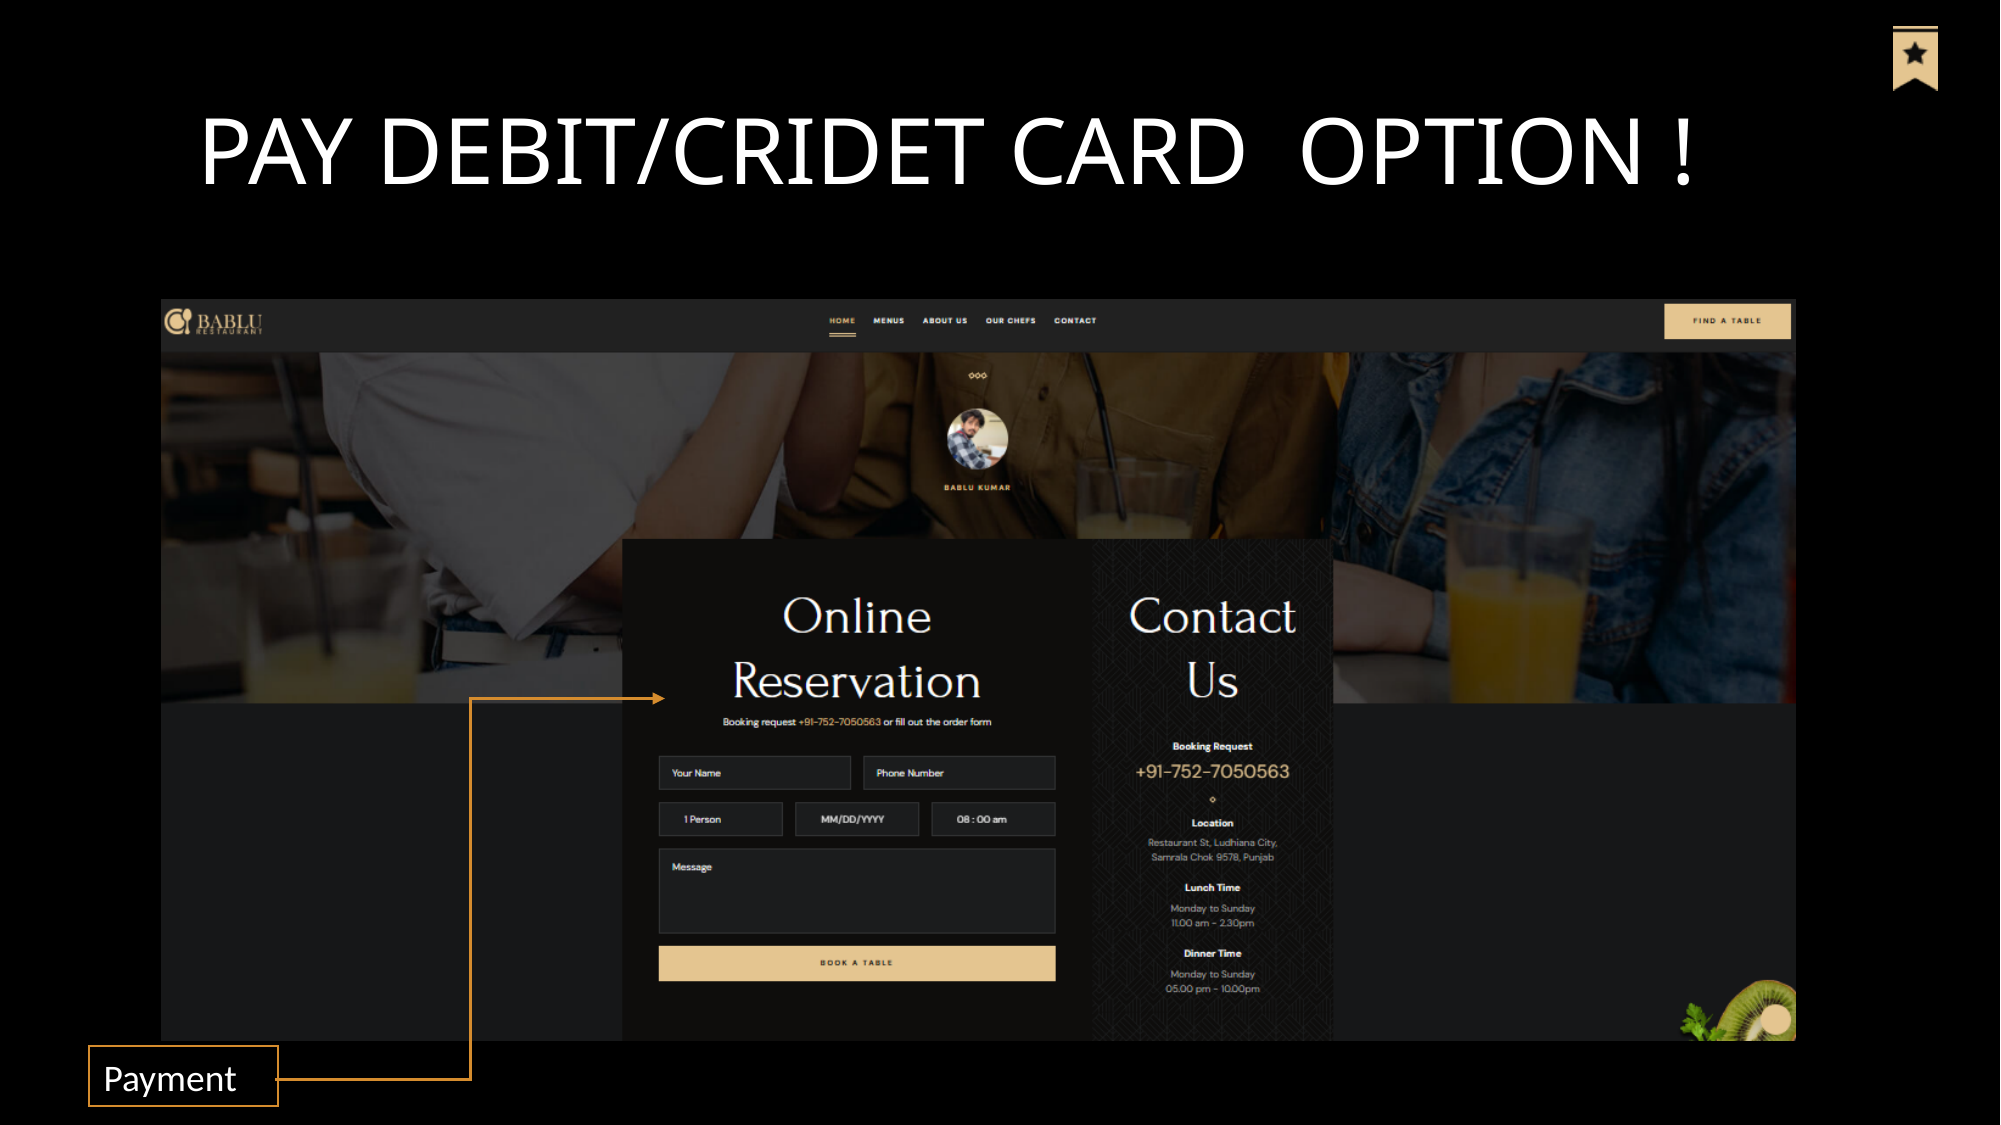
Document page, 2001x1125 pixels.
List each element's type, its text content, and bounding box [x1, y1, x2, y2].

picture [1893, 26, 1938, 91]
text_box Payment [88, 1045, 279, 1107]
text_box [275, 698, 665, 1080]
title PAY DEBIT/CRIDET CARD OPTION ! [182, 45, 1907, 264]
picture [161, 299, 1796, 1041]
